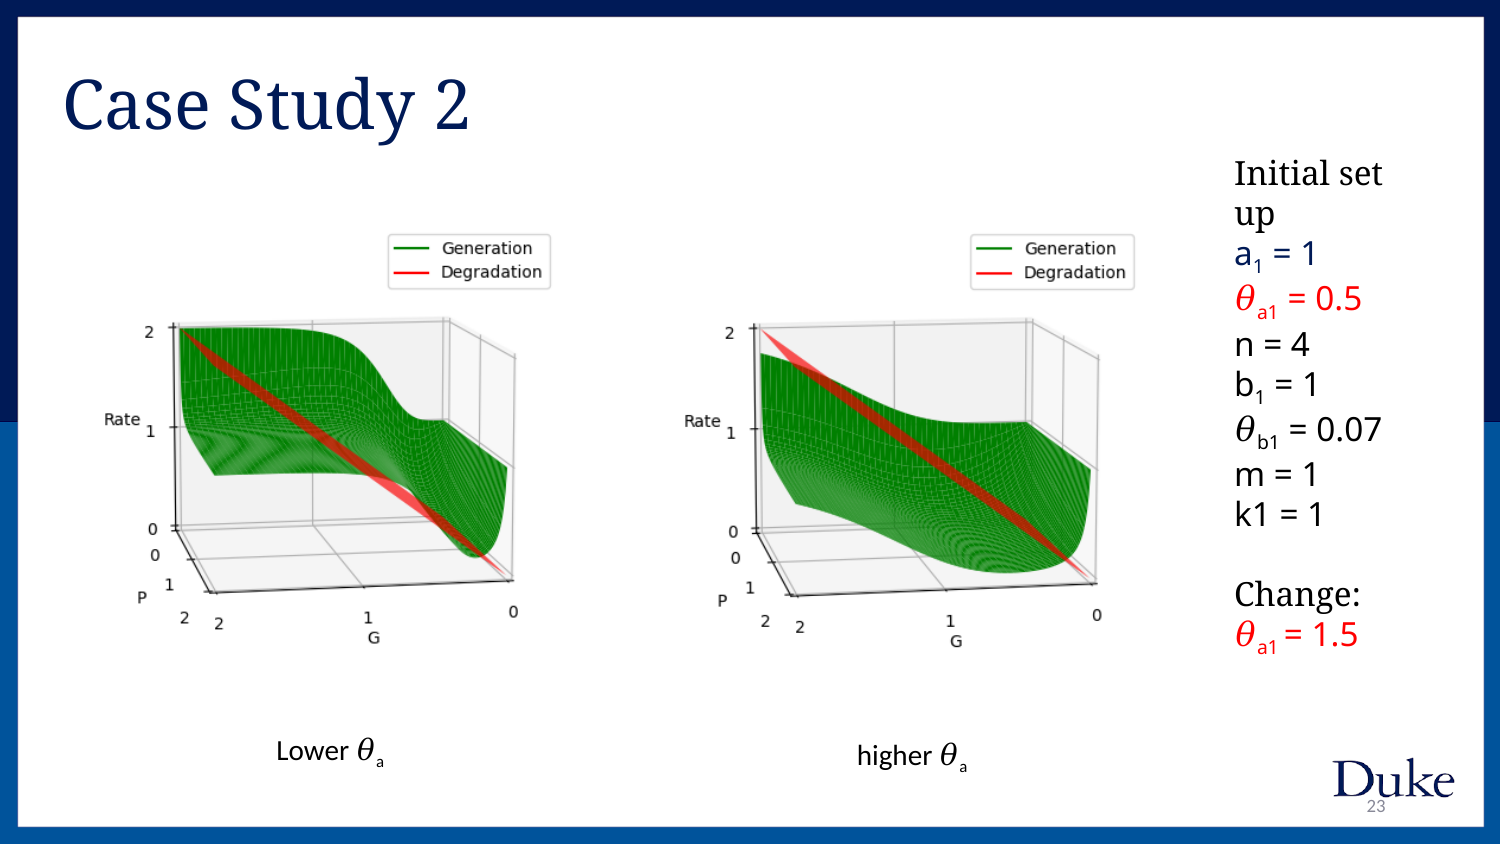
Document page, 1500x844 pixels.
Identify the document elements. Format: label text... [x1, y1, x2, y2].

title Case Study 2 [51, 25, 1345, 190]
text_box Initial set up a1 = 1 𝜃a1 = 0.5 n = 4 b1 = 1 𝜃b1 = 0.07 m = 1 k1 = 1 Change: 𝜃a1 = 1.5 [1219, 137, 1446, 674]
text_box Lower 𝜃a [248, 716, 413, 787]
picture [0, 0, 1500, 844]
slide_number 23 [1059, 782, 1397, 827]
text_box higher 𝜃a [830, 721, 995, 791]
